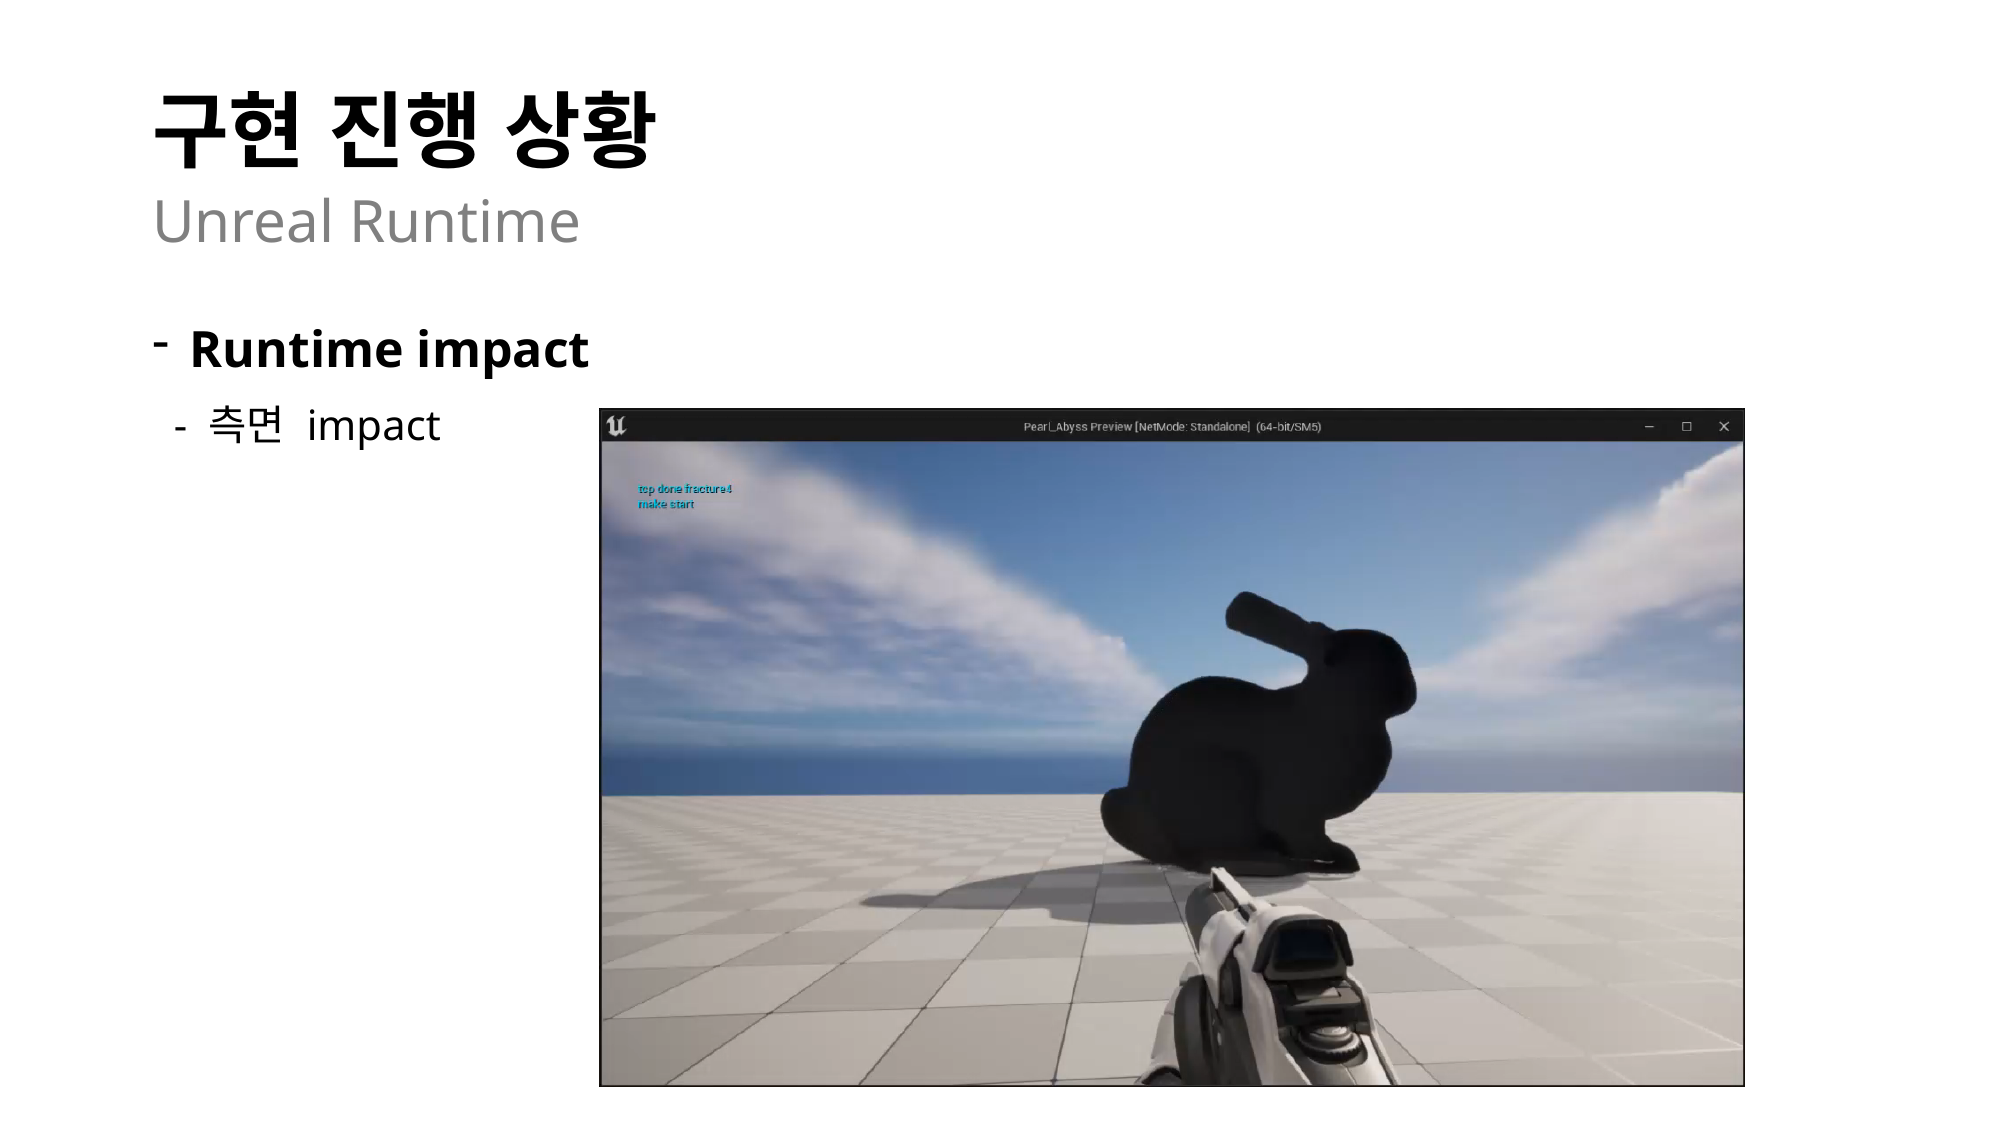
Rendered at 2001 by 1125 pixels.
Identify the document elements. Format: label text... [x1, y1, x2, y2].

text_box Unreal Runtime [137, 177, 1000, 262]
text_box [598, 408, 1746, 1088]
title 구현 진행 상황 [137, 59, 1863, 209]
list Runtime impact - 측면 impact [137, 309, 1895, 471]
